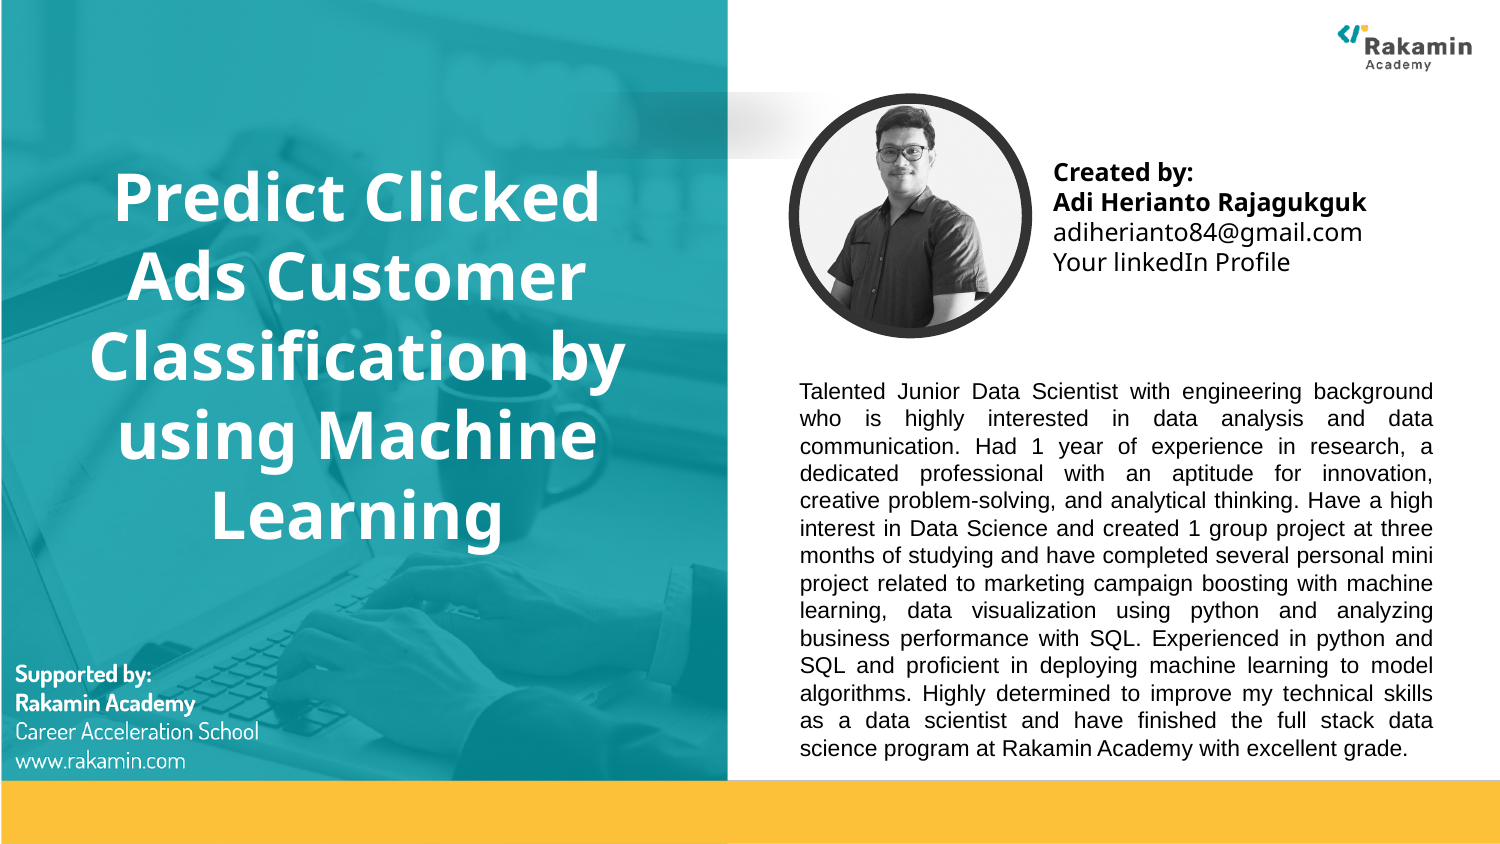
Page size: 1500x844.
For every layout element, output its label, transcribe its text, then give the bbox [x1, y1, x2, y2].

text_box Created by: Adi Herianto Rajagukguk adiherianto84@gmail.com Your linkedIn Profile [1041, 150, 1500, 281]
subtitle Talented Junior Data Scientist with engineering background who is highly interested in data analysis and data communication. Had 1 year of experience in research, a dedicated professional with an aptitude for innovation, creative problem-solving, and analytical thinking. Have a high interest in Data Science and created 1 group project at three months of studying and have completed several personal mini project related to marketing campaign boosting with machine learning, data visualization using python and analyzing business performance with SQL. Experienced in python and SQL and proficient in deploying machine learning to model algorithms. Highly determined to improve my technical skills as a data scientist and have finished the full stack data science program at Rakamin Academy with excellent grade. [765, 361, 1449, 739]
picture [0, 0, 1500, 844]
title Predict Clicked Ads Customer Classification by using Machine Learning [51, 237, 665, 568]
